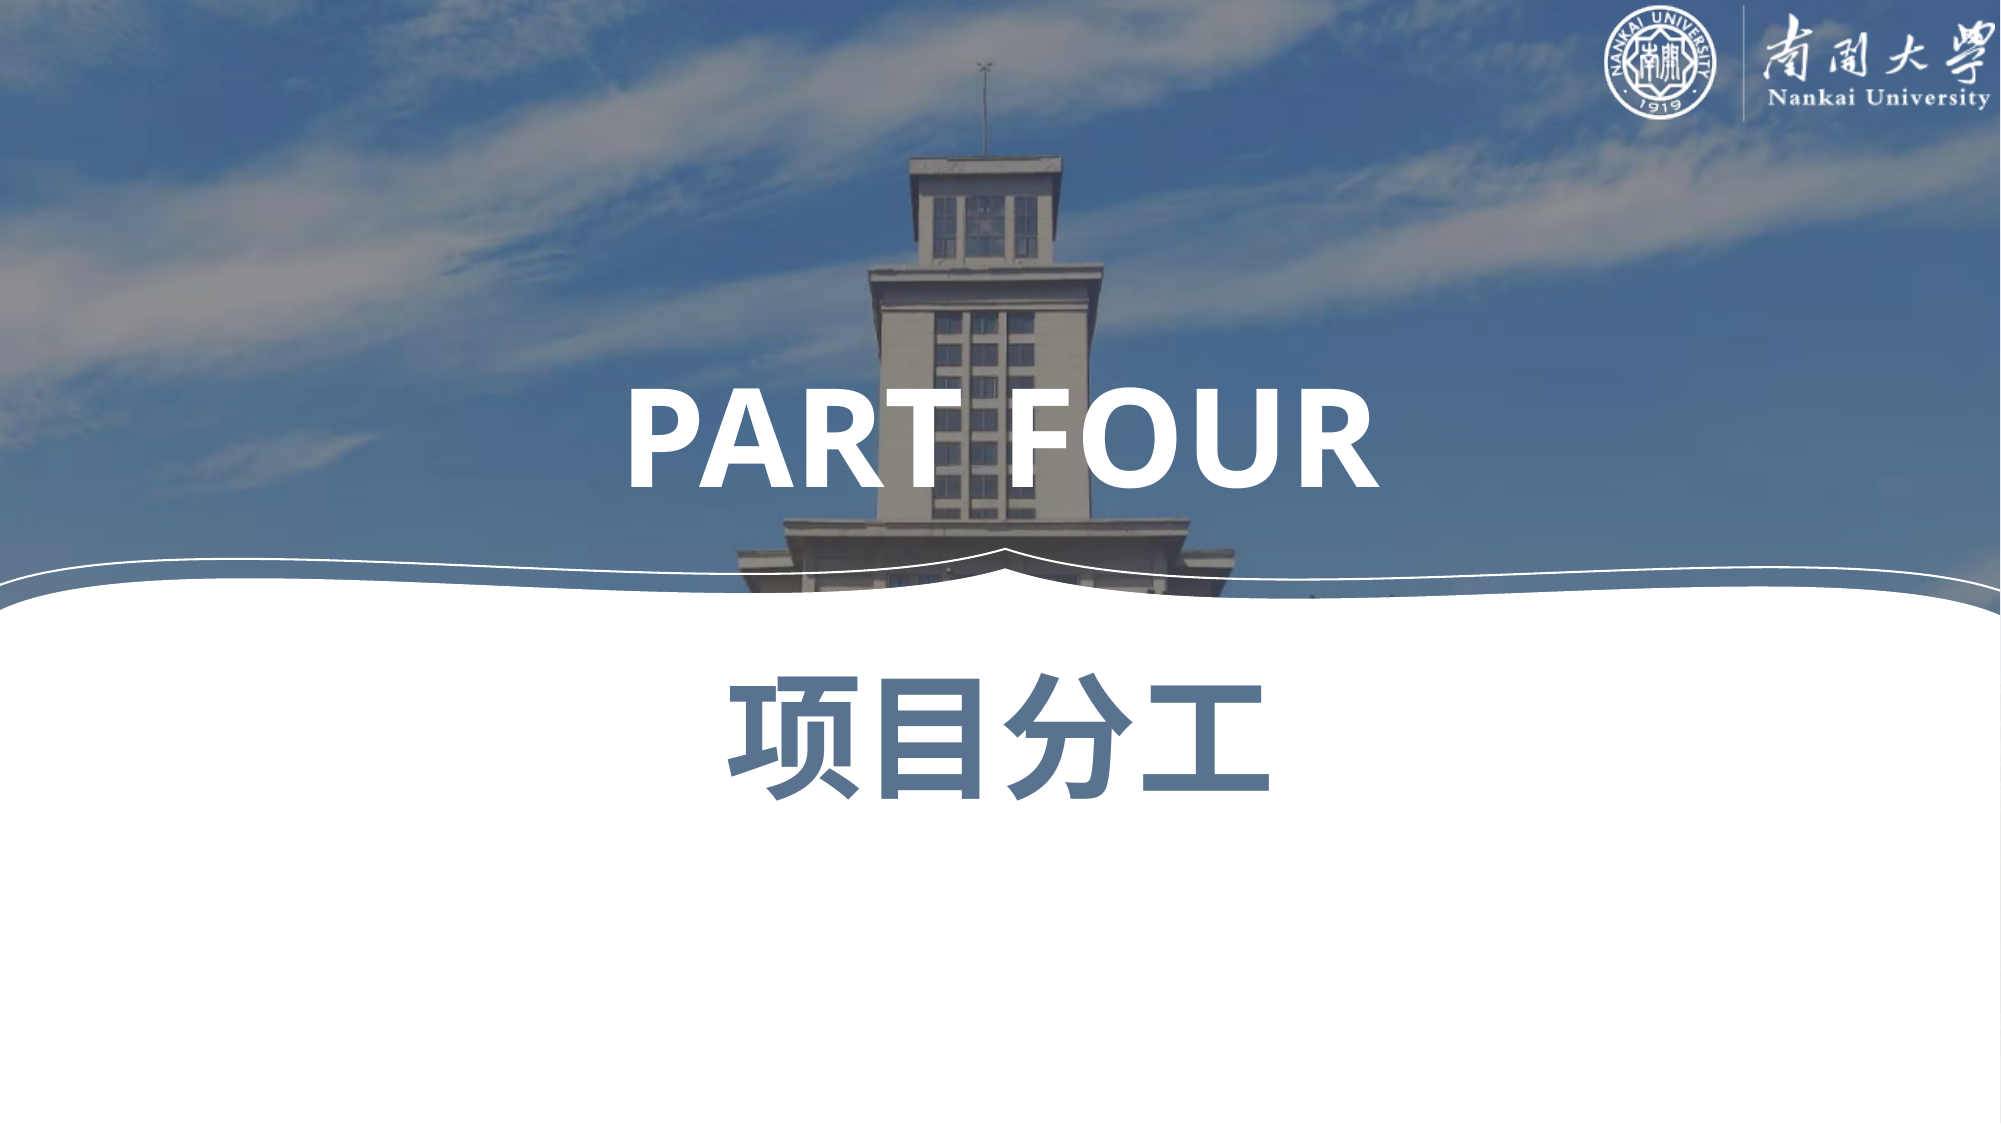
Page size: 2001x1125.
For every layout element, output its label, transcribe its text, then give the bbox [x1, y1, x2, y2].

text_box PART FOUR [401, 342, 1599, 523]
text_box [0, 548, 2000, 1125]
picture [0, 0, 2001, 1125]
